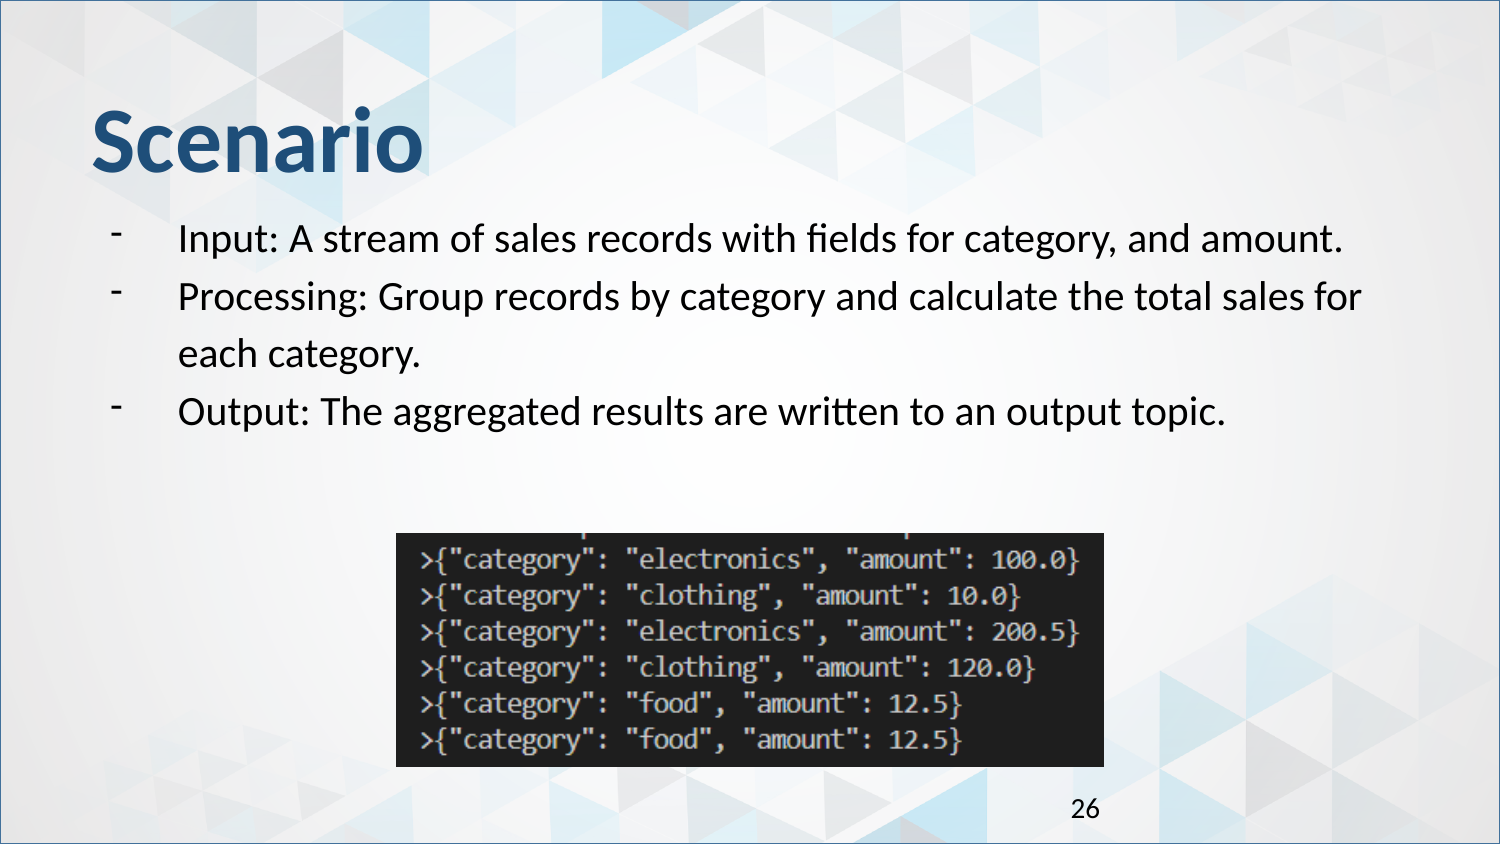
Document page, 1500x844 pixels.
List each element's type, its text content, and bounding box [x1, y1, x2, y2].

list Input: A stream of sales records with fields for category, and amount. Processing: Group records by category and calculate the total sales for each category. Output: The aggregated results are written to an output topic. [91, 198, 1386, 534]
title Scenario [80, 0, 1375, 199]
picture [396, 533, 1104, 767]
slide_number ‹#› [1059, 783, 1397, 829]
